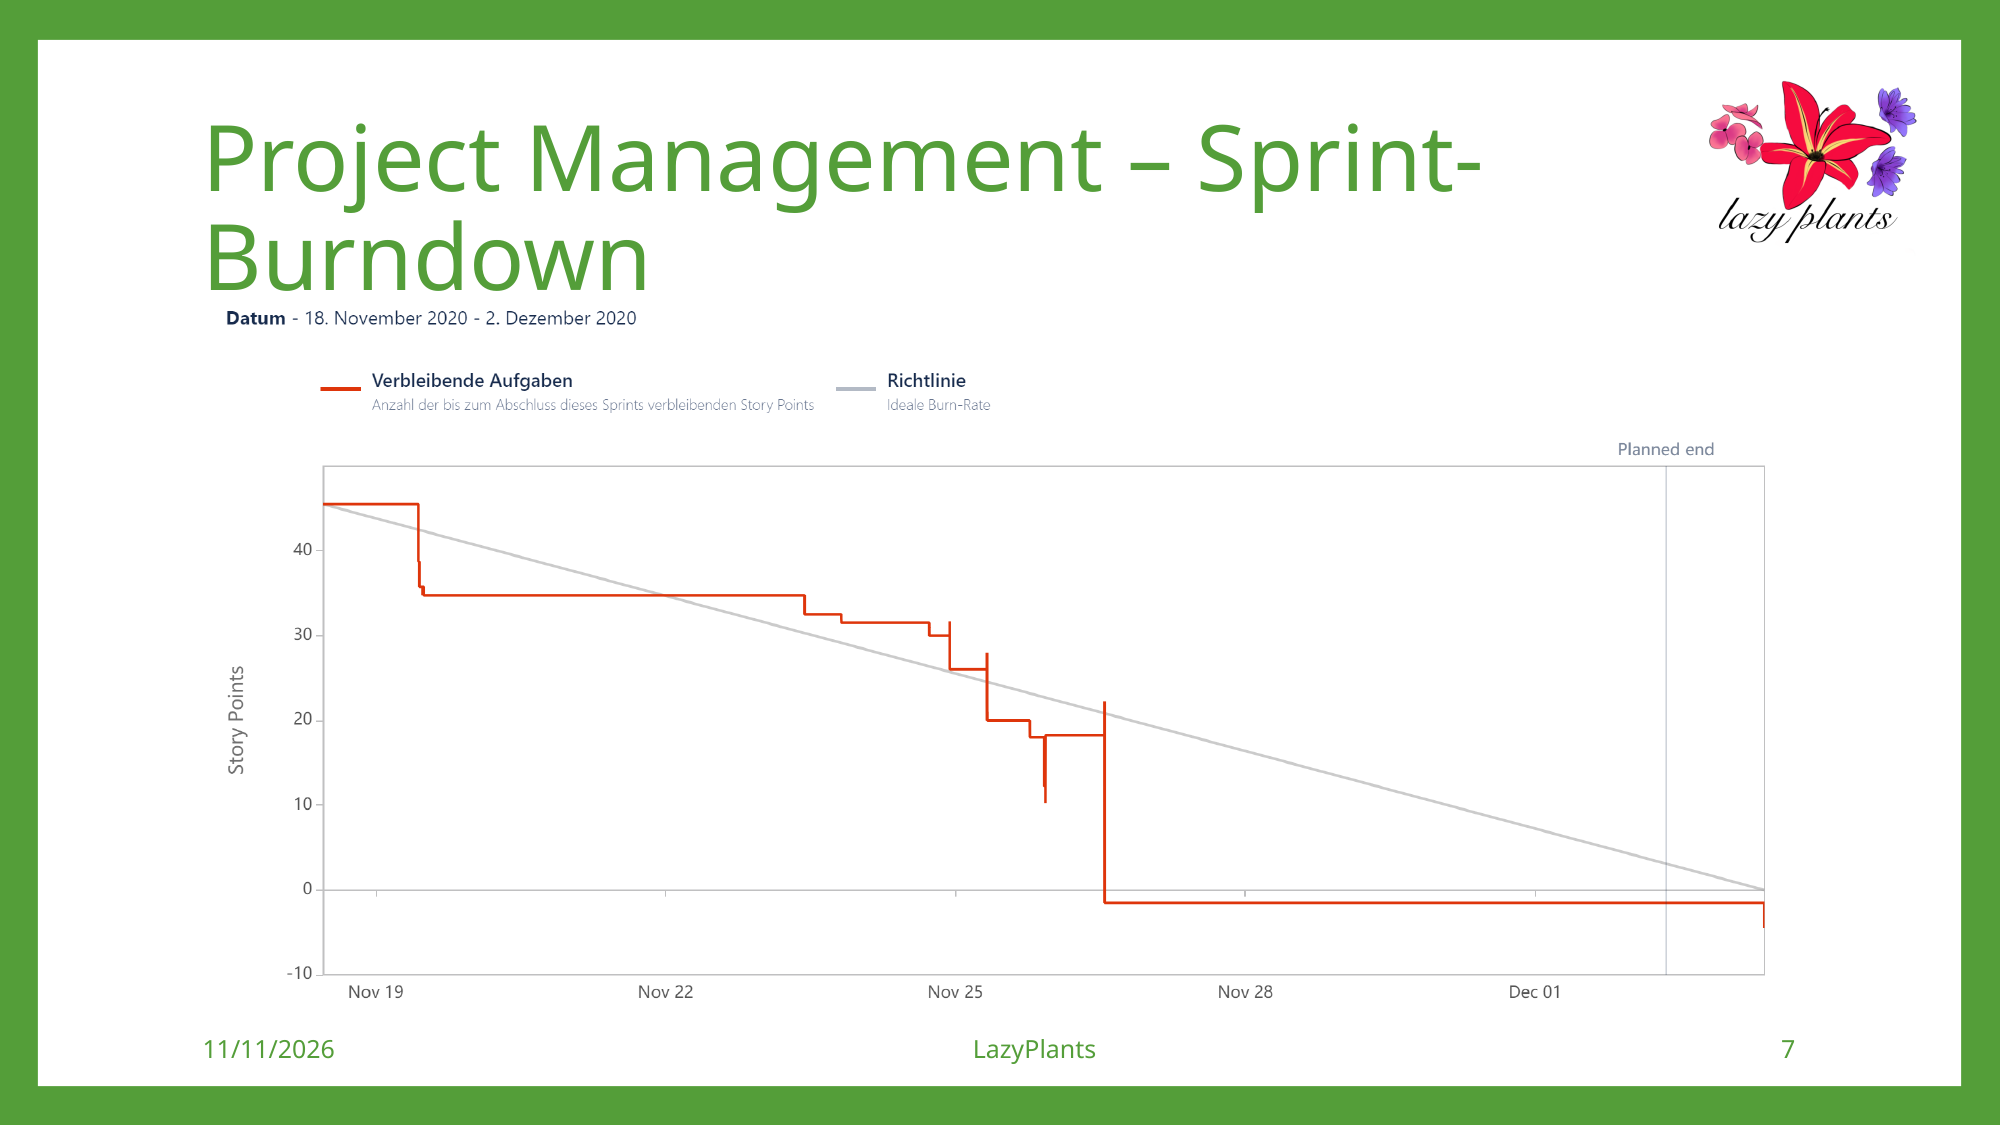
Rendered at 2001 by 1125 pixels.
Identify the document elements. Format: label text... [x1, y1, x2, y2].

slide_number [187, 1020, 570, 1081]
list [214, 302, 1785, 1017]
slide_number 7 [1530, 1020, 1811, 1081]
title Project Management – Sprint-Burndown [187, 99, 1808, 323]
picture [1704, 44, 1927, 267]
footer LazyPlants [647, 1028, 1422, 1081]
